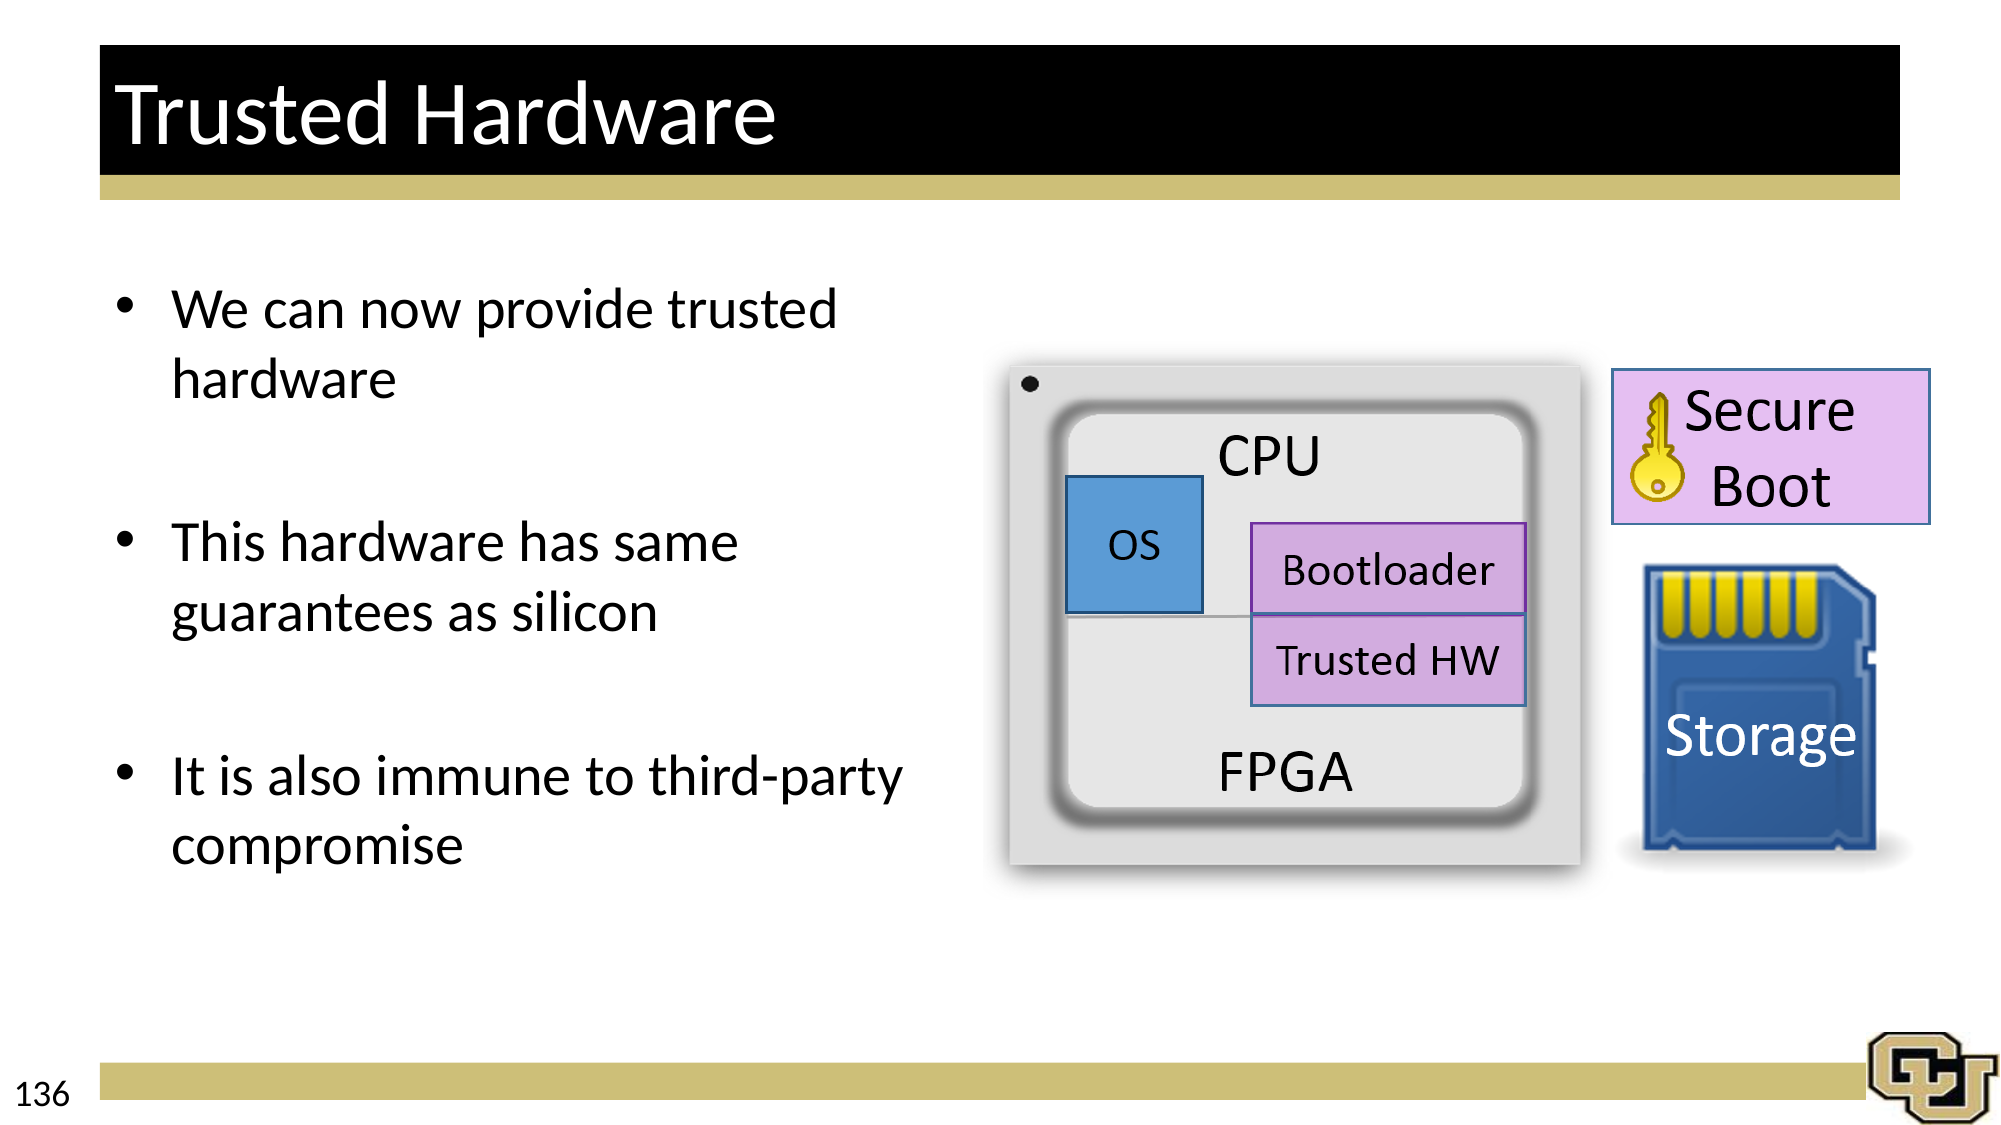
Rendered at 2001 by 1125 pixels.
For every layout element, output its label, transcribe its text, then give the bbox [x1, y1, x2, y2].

picture [983, 337, 1957, 901]
list We can now provide trusted hardware This hardware has same guarantees as silicon It is also immune to third-party compromise [99, 262, 984, 1005]
slide_number 136 [0, 1061, 466, 1122]
title Trusted Hardware [99, 45, 1900, 175]
picture [1866, 1032, 2000, 1125]
